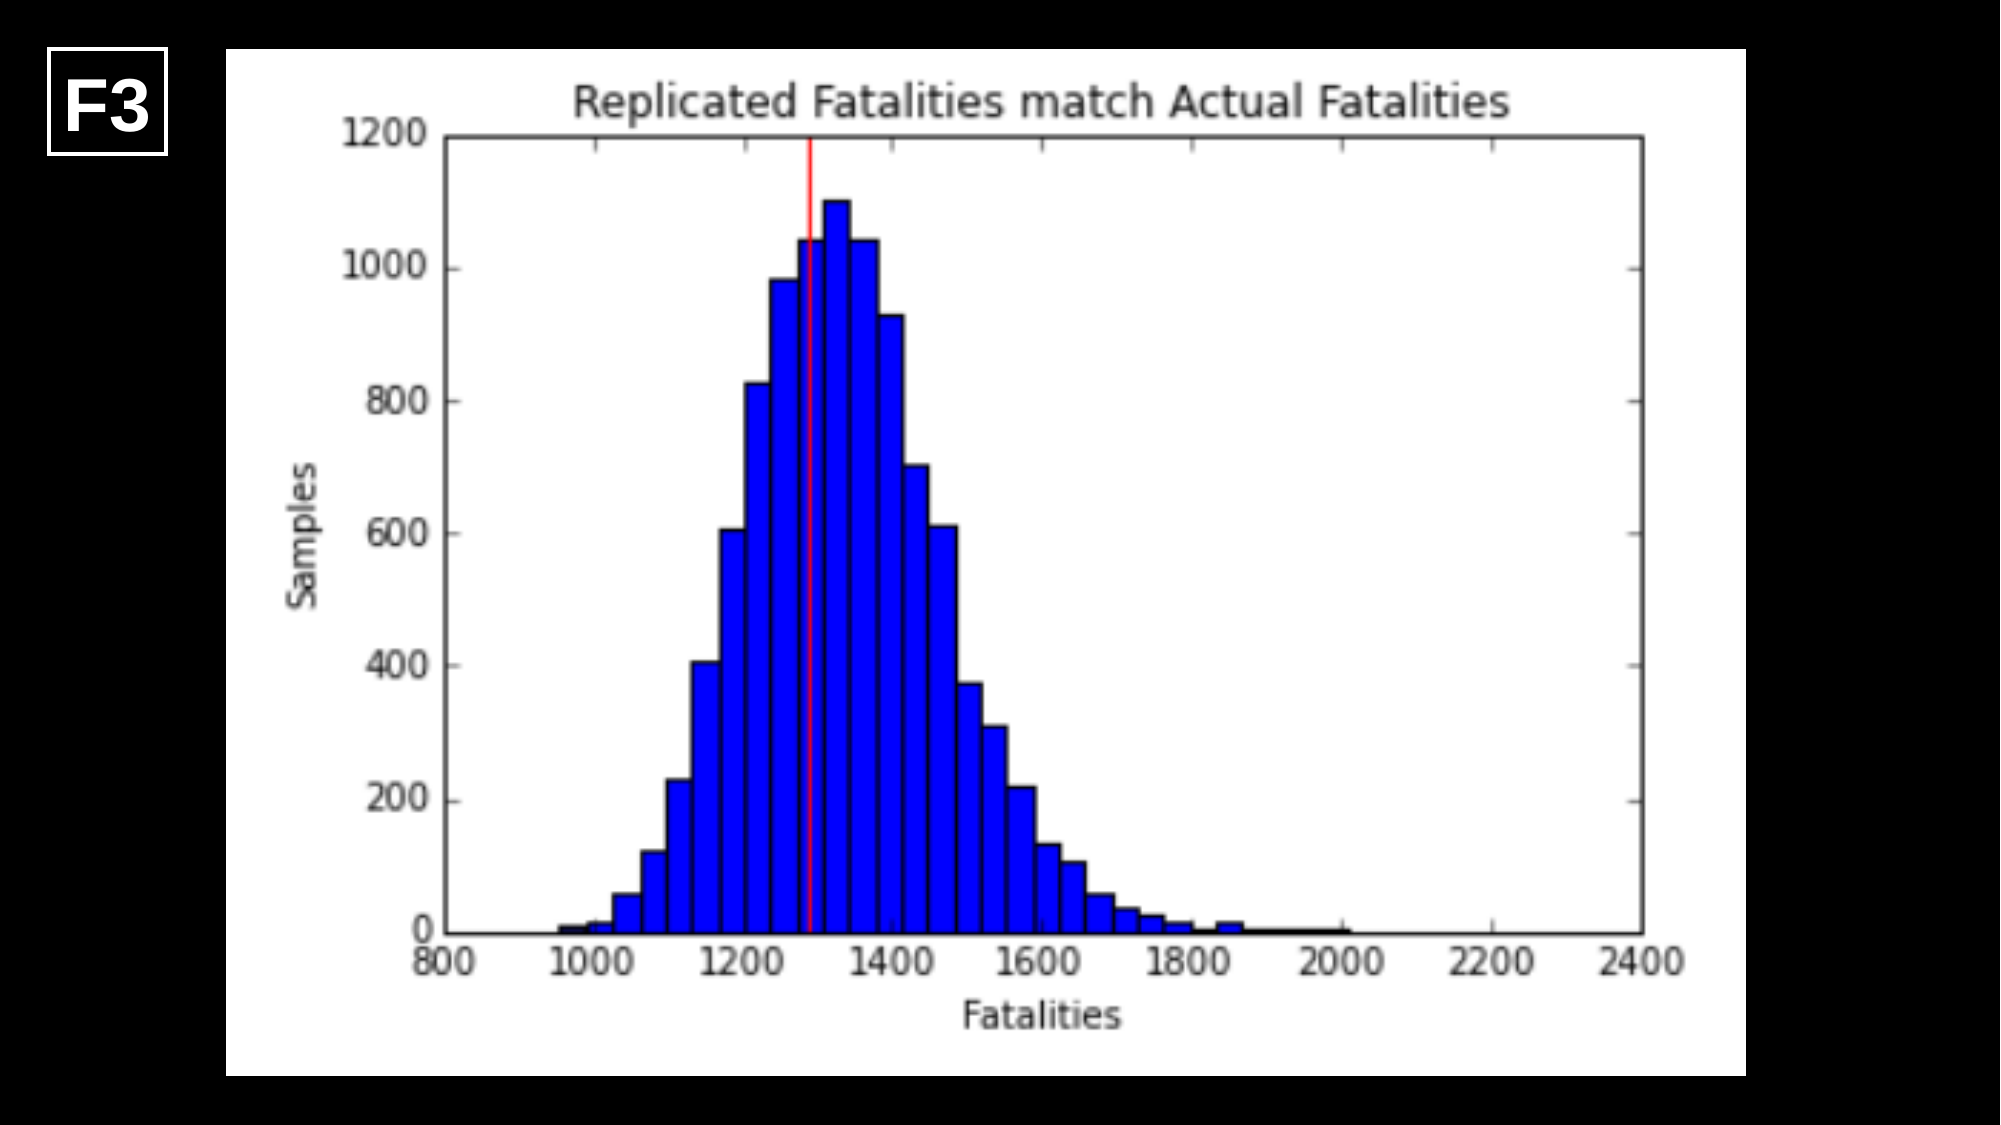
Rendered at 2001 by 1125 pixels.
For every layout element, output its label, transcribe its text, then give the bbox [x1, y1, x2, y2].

text_box F3 [48, 49, 167, 154]
picture [226, 49, 1746, 1076]
